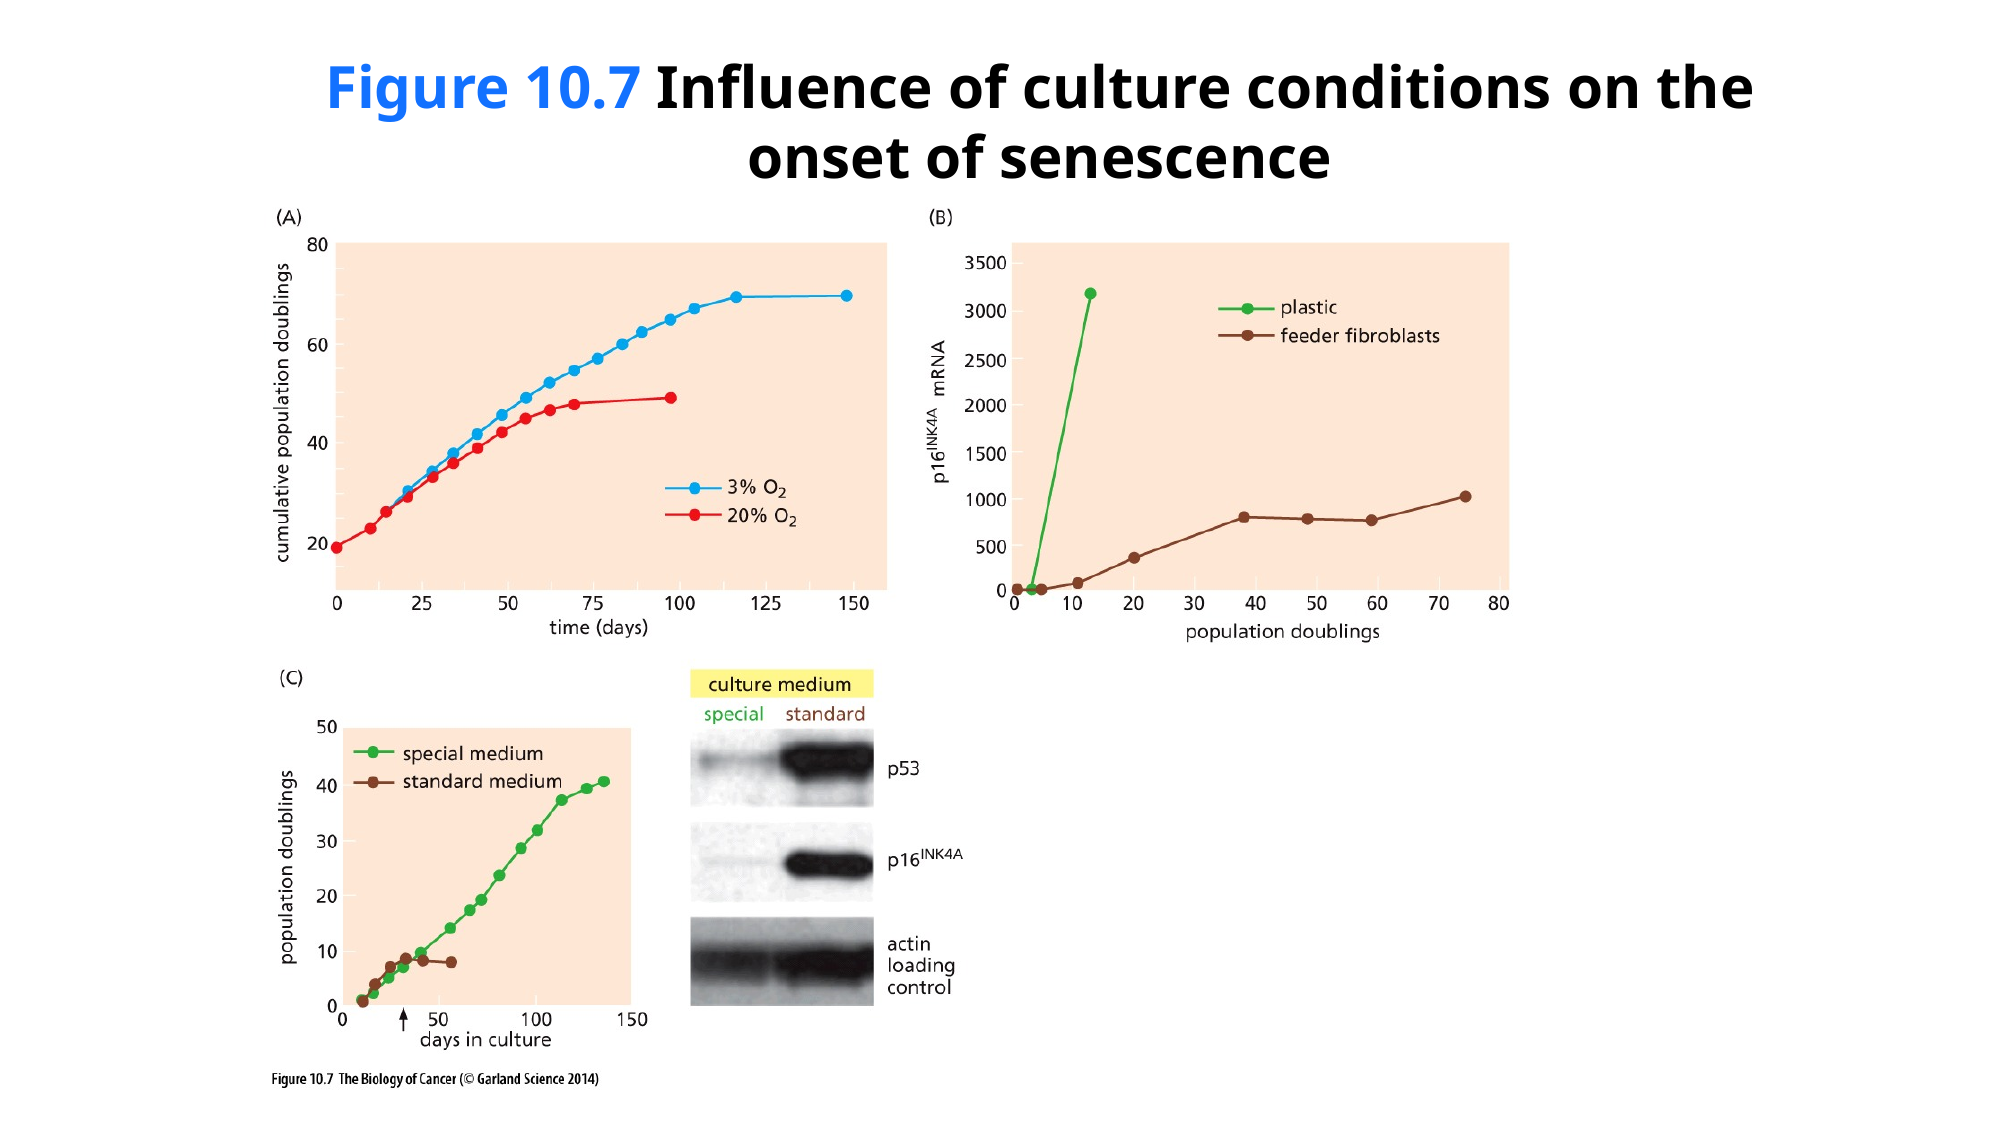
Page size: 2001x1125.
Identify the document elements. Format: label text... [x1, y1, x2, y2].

text_box Figure 10.7 Influence of culture conditions on the onset of senescence [300, 42, 1780, 198]
picture [264, 199, 1518, 1091]
